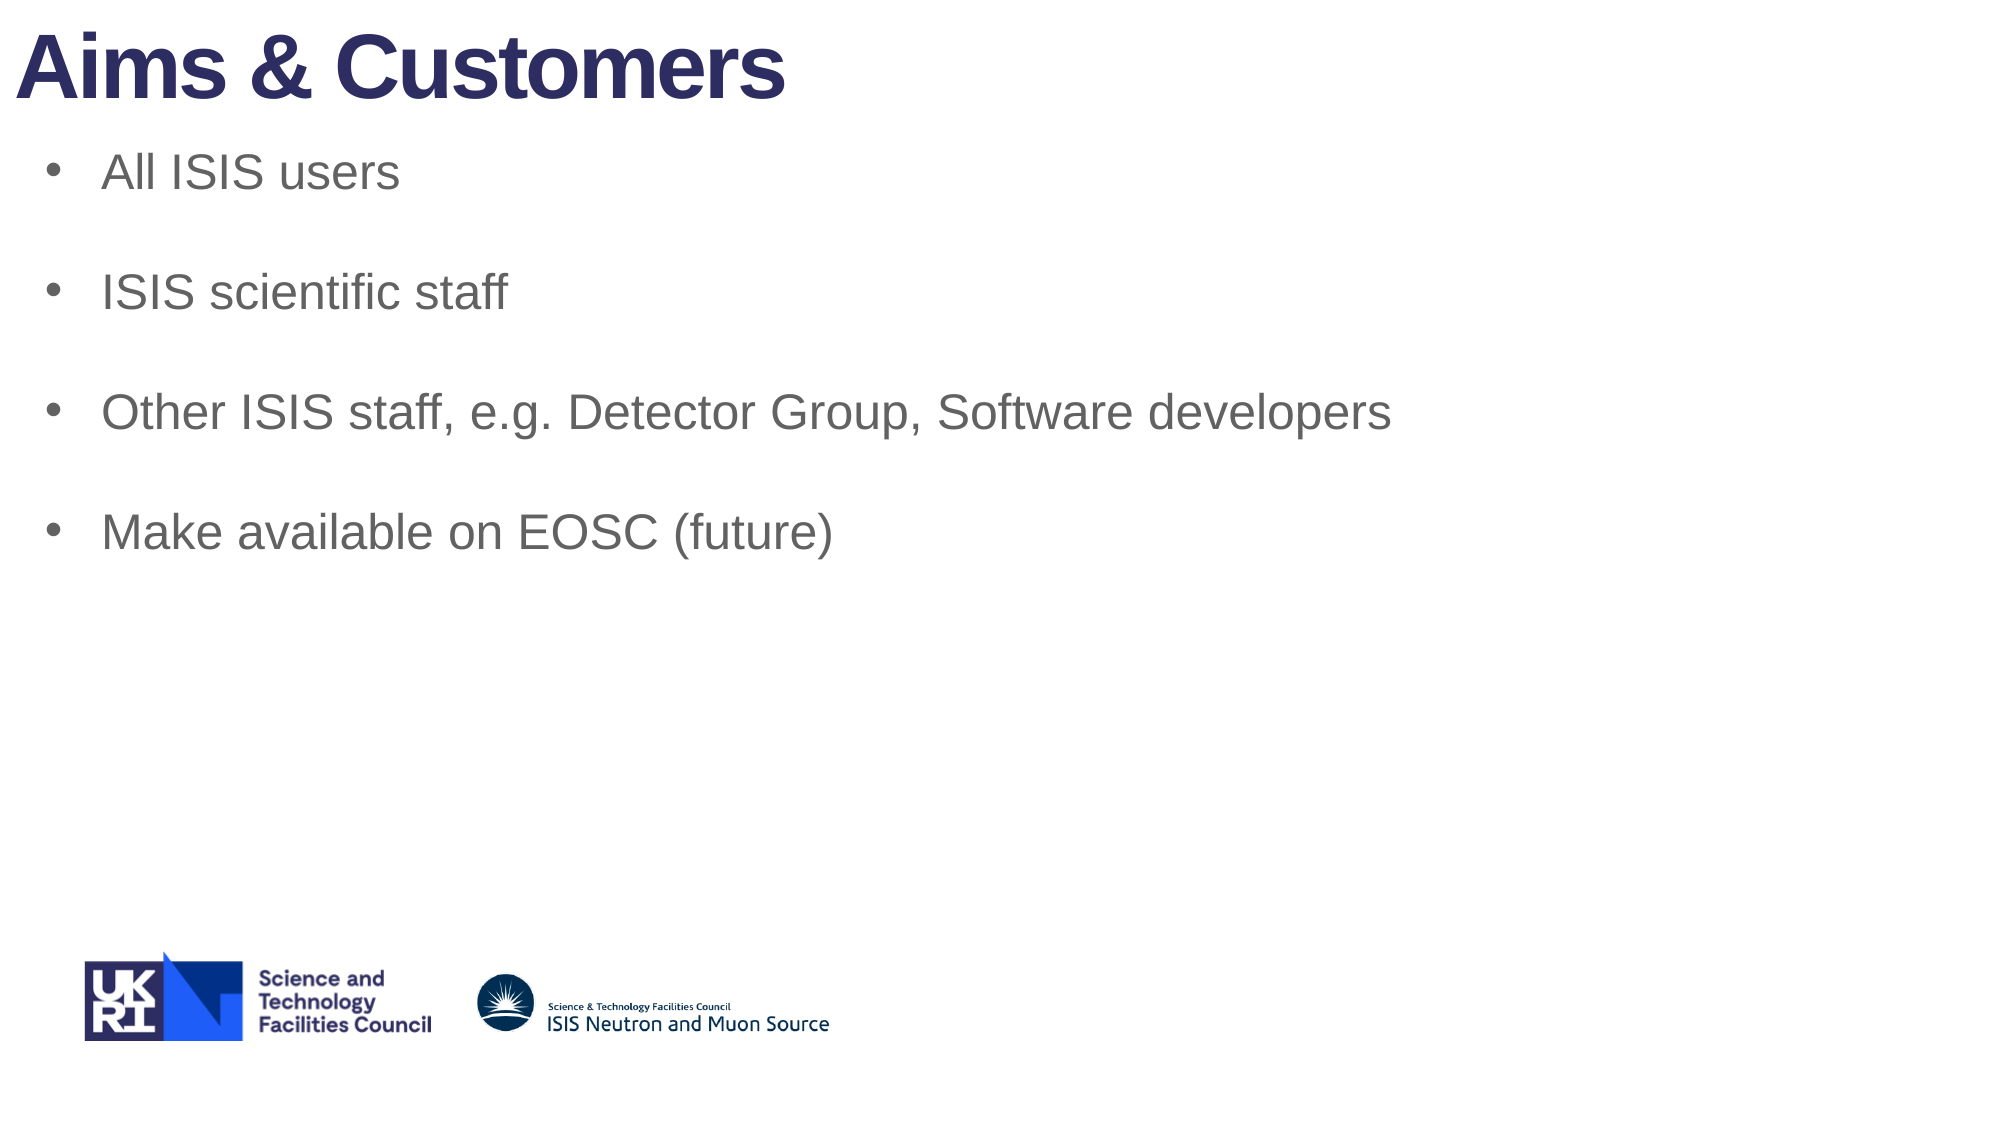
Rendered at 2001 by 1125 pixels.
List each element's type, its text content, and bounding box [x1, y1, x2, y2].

picture [84, 867, 911, 1125]
text_box Aims & Customers [0, 0, 1917, 125]
text_box All ISIS users ISIS scientific staff Other ISIS staff, e.g. Detector Group, Software developers Make available on EOSC (future) [29, 131, 1789, 687]
